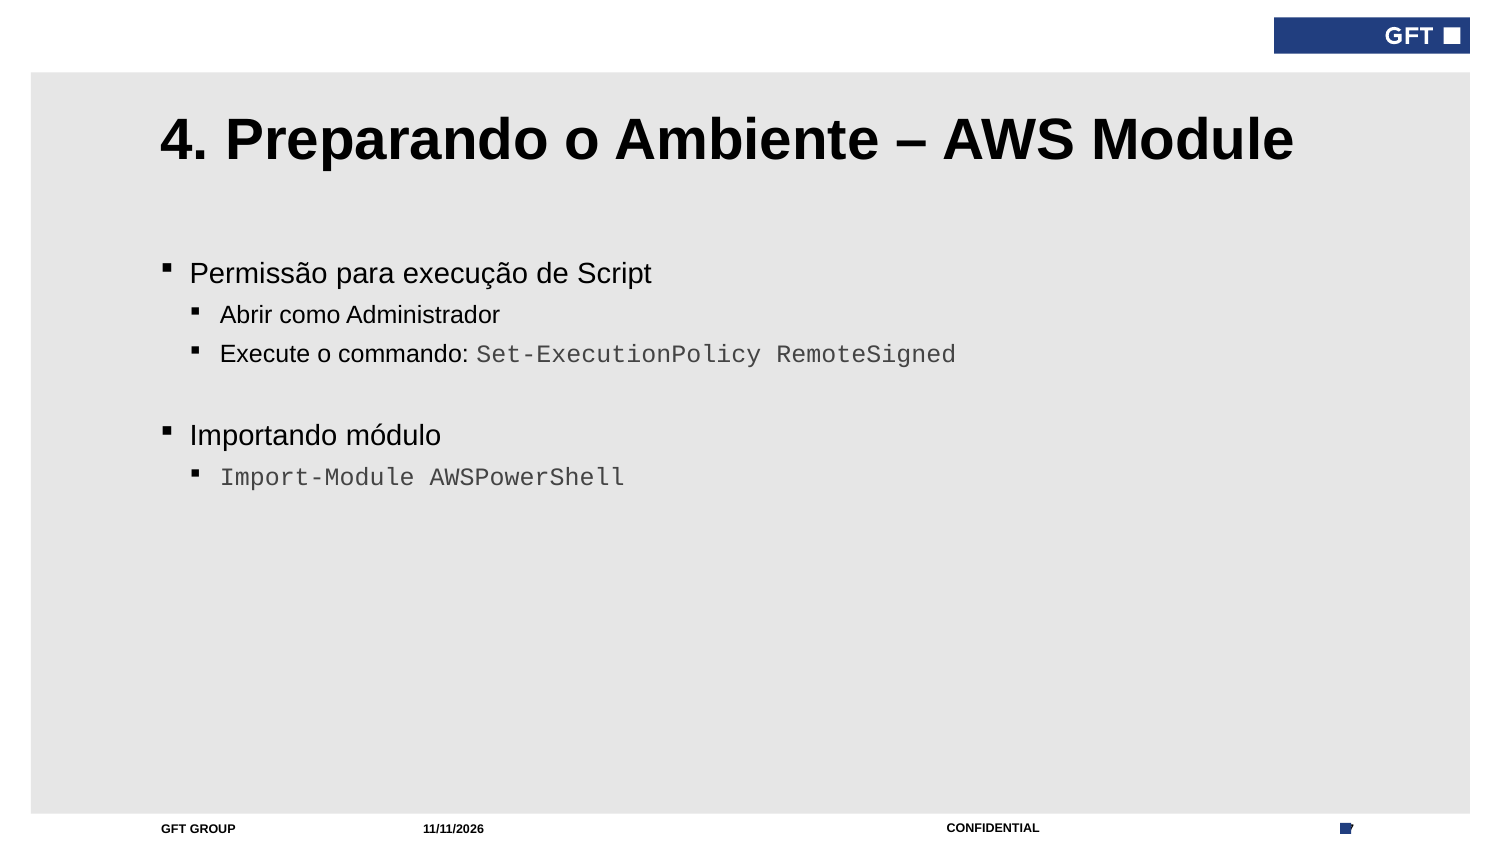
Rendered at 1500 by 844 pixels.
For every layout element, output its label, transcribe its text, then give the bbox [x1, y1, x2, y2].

title 4. Preparando o Ambiente – AWS Module [160, 108, 1340, 173]
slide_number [422, 820, 488, 837]
list Permissão para execução de Script Abrir como Administrador Execute o commando: Set-ExecutionPolicy RemoteSigned Importando módulo Import-Module AWSPowerShell [160, 258, 1341, 494]
